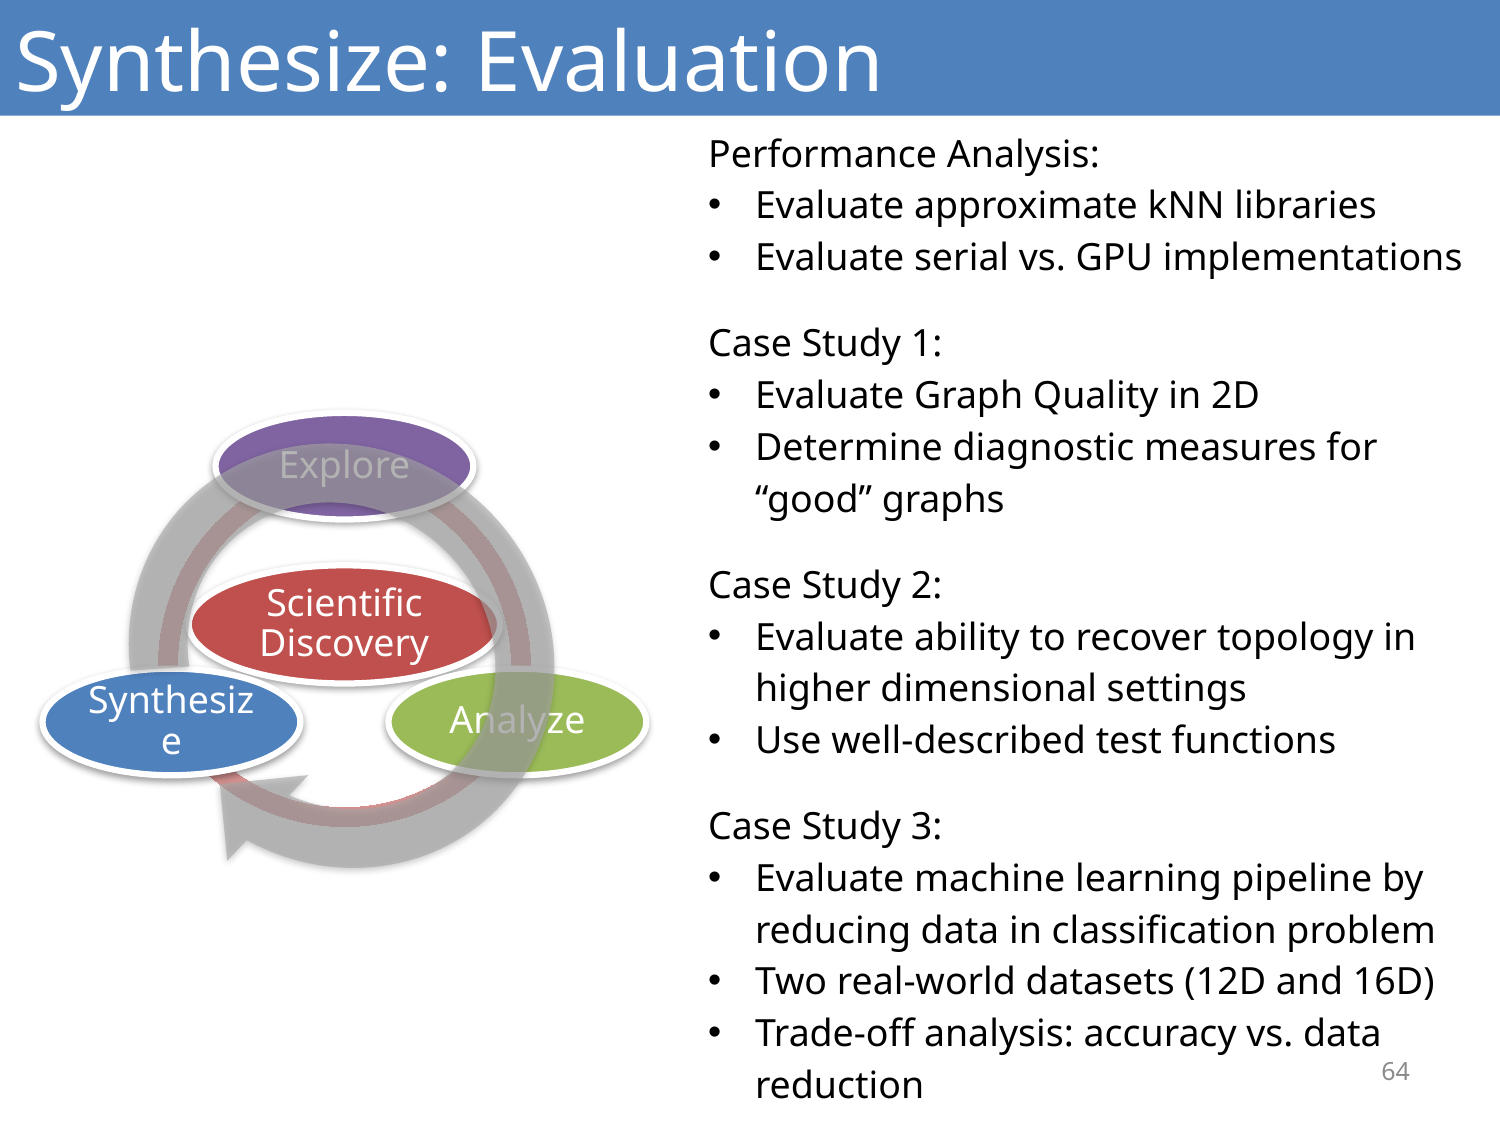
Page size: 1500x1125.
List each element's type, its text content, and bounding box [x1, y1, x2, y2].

title Synthesize: Evaluation [0, 0, 1500, 116]
text_box Performance Analysis: Evaluate approximate kNN libraries Evaluate serial vs. GPU implementations Case Study 1: Evaluate Graph Quality in 2D Determine diagnostic measures for “good” graphs Case Study 2: Evaluate ability to recover topology in higher dimensional settings Use well-described test functions Case Study 3: Evaluate machine learning pipeline by reducing data in classification problem Two real-world datasets (12D and 16D) Trade-off analysis: accuracy vs. data reduction [655, 115, 1500, 1114]
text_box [0, 362, 737, 860]
